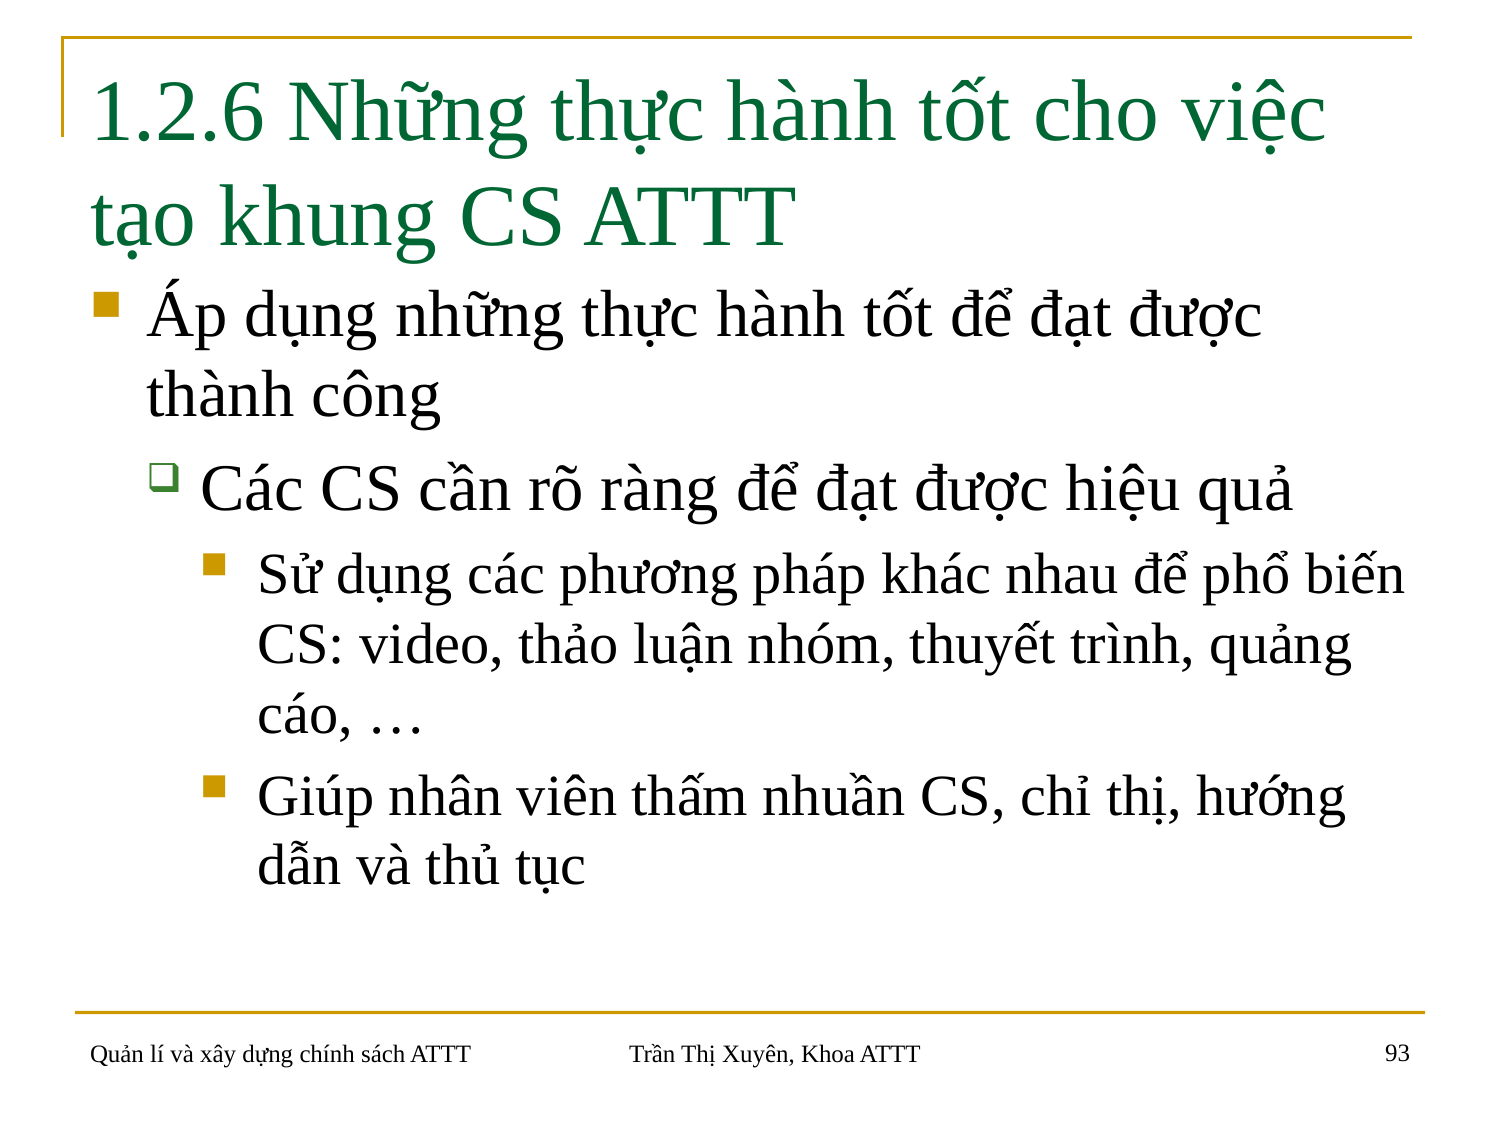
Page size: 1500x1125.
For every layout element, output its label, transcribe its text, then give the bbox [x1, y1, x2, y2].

slide_number Quản lí và xây dựng chính sách ATTT [75, 999, 500, 1075]
slide_number 93 [1074, 999, 1425, 1075]
title 1.2.6 Những thực hành tốt cho việc tạo khung CS ATTT [75, 45, 1425, 233]
footer Trần Thị Xuyên, Khoa ATTT [562, 999, 988, 1075]
list Áp dụng những thực hành tốt để đạt được thành công Các CS cần rõ ràng để đạt được hiệu quả Sử dụng các phương pháp khác nhau để phổ biến CS: video, thảo luận nhóm, thuyết trình, quảng cáo, … Giúp nhân viên thấm nhuần CS, chỉ thị, hướng dẫn và thủ tục [75, 262, 1425, 1006]
